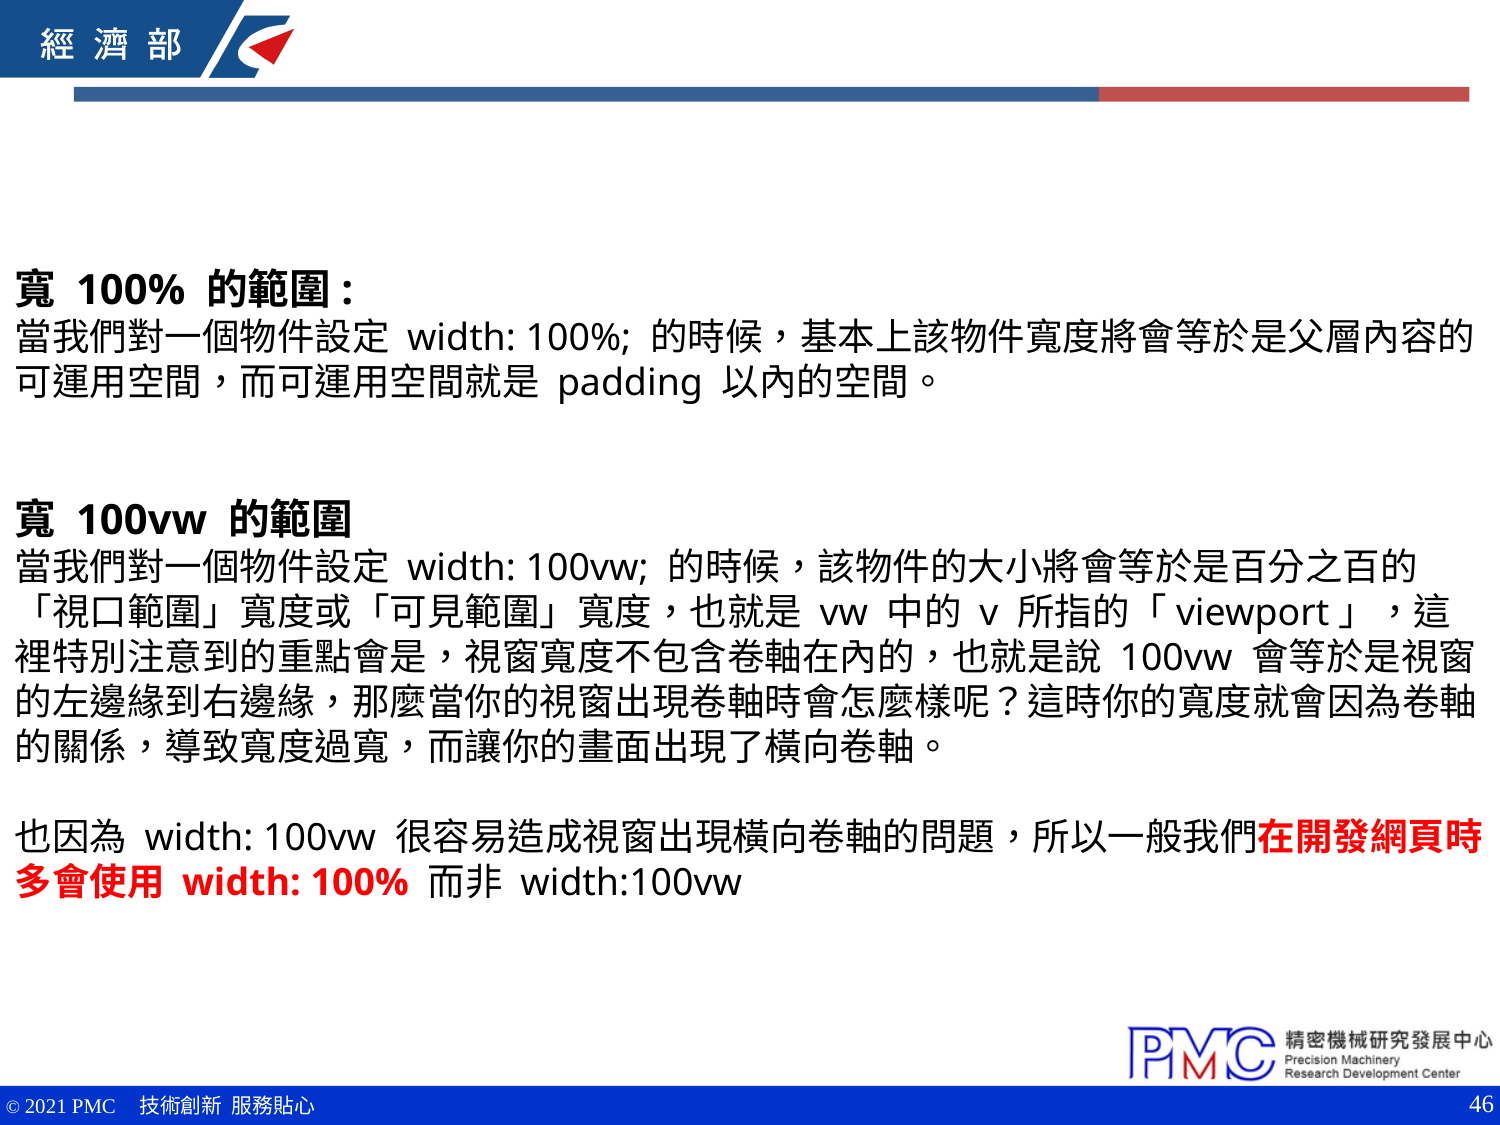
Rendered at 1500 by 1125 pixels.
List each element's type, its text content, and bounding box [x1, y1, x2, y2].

text_box 寬 100% 的範圍: 當我們對一個物件設定 width: 100%; 的時候，基本上該物件寬度將會等於是父層內容的可運用空間，而可運用空間就是 padding 以內的空間。 寬 100vw 的範圍 當我們對一個物件設定 width: 100vw; 的時候，該物件的大小將會等於是百分之百的「視口範圍」寬度或「可見範圍」寬度，也就是 vw 中的 v 所指的「viewport」，這裡特別注意到的重點會是，視窗寬度不包含卷軸在內的，也就是說 100vw 會等於是視窗的左邊緣到右邊緣，那麼當你的視窗出現卷軸時會怎麼樣呢？這時你的寬度就會因為卷軸的關係，導致寬度過寬，而讓你的畫面出現了橫向卷軸。 也因為 width: 100vw 很容易造成視窗出現橫向卷軸的問題，所以一般我們在開發網頁時多會使用 width: 100% 而非 width:100vw [0, 255, 1500, 1091]
slide_number 46 [1439, 1091, 1500, 1124]
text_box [73, 86, 1470, 102]
picture [0, 0, 294, 78]
